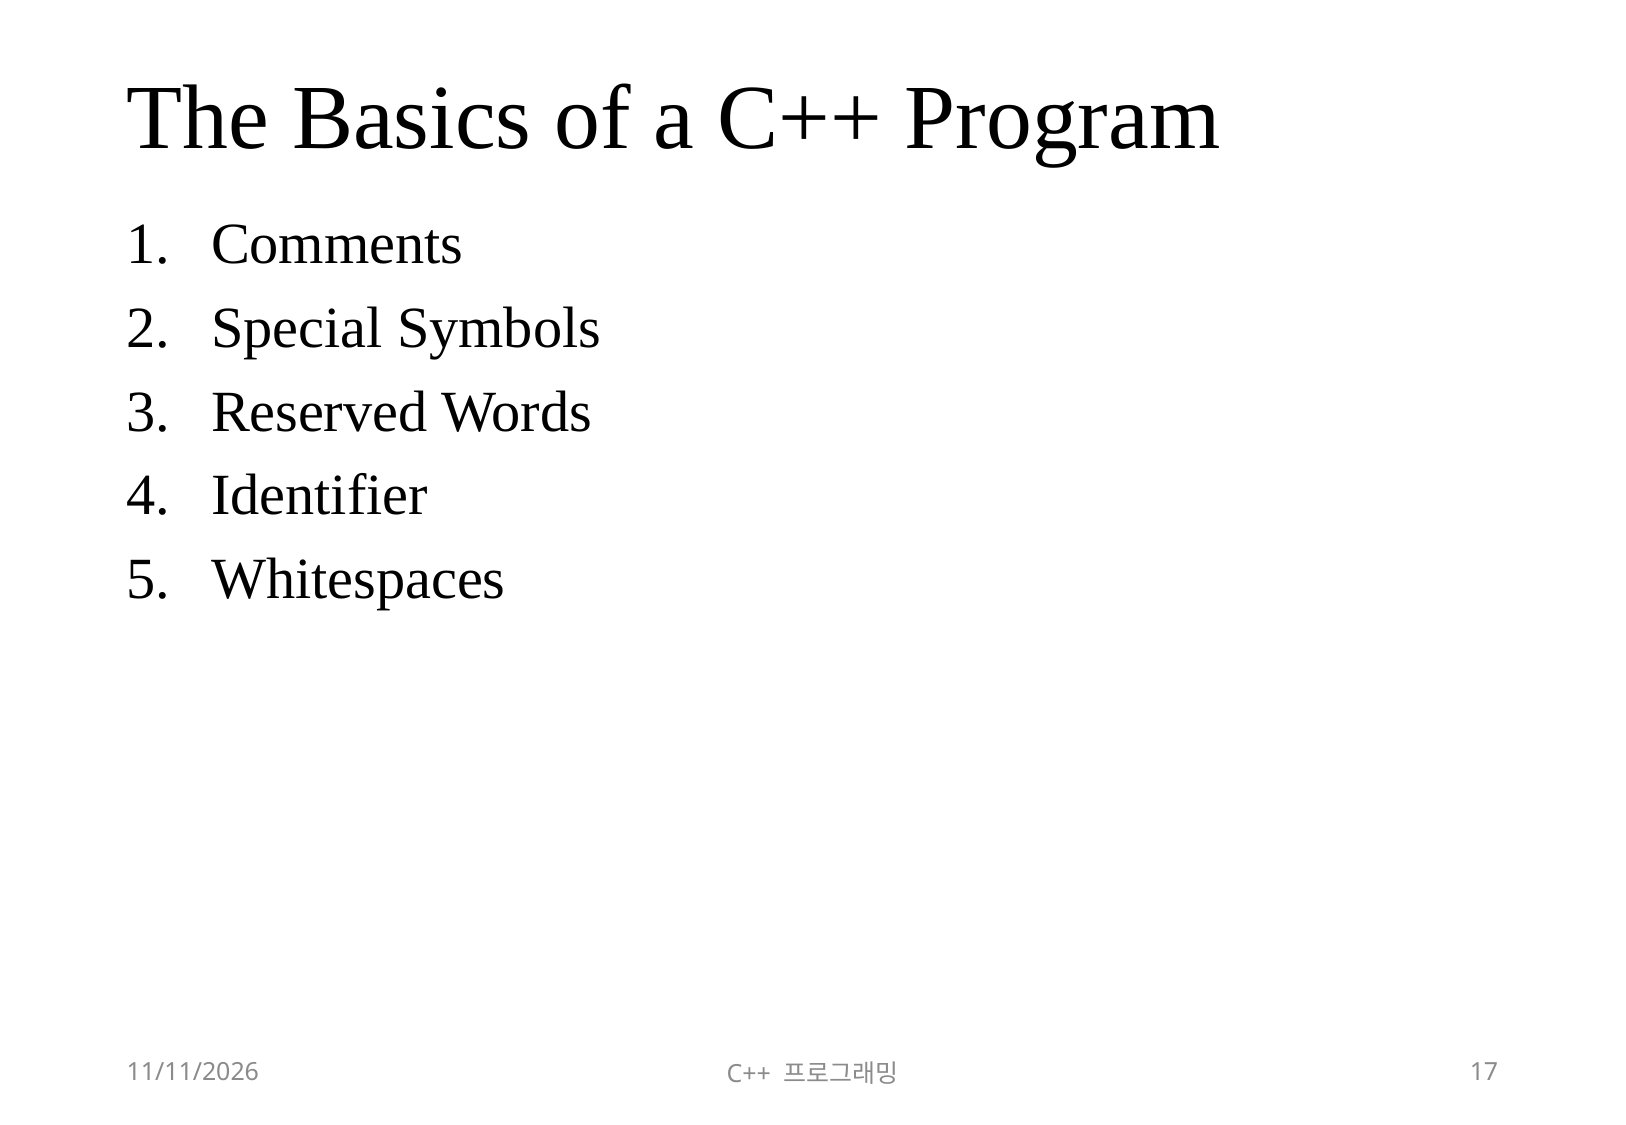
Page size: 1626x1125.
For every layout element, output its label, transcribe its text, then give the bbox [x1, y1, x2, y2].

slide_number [111, 1042, 478, 1103]
title The Basics of a C++ Program [111, 59, 1514, 179]
footer C++ 프로그래밍 [538, 1042, 1087, 1103]
slide_number 17 [1147, 1042, 1514, 1103]
list Comments Special Symbols Reserved Words Identifier Whitespaces [111, 205, 1514, 715]
